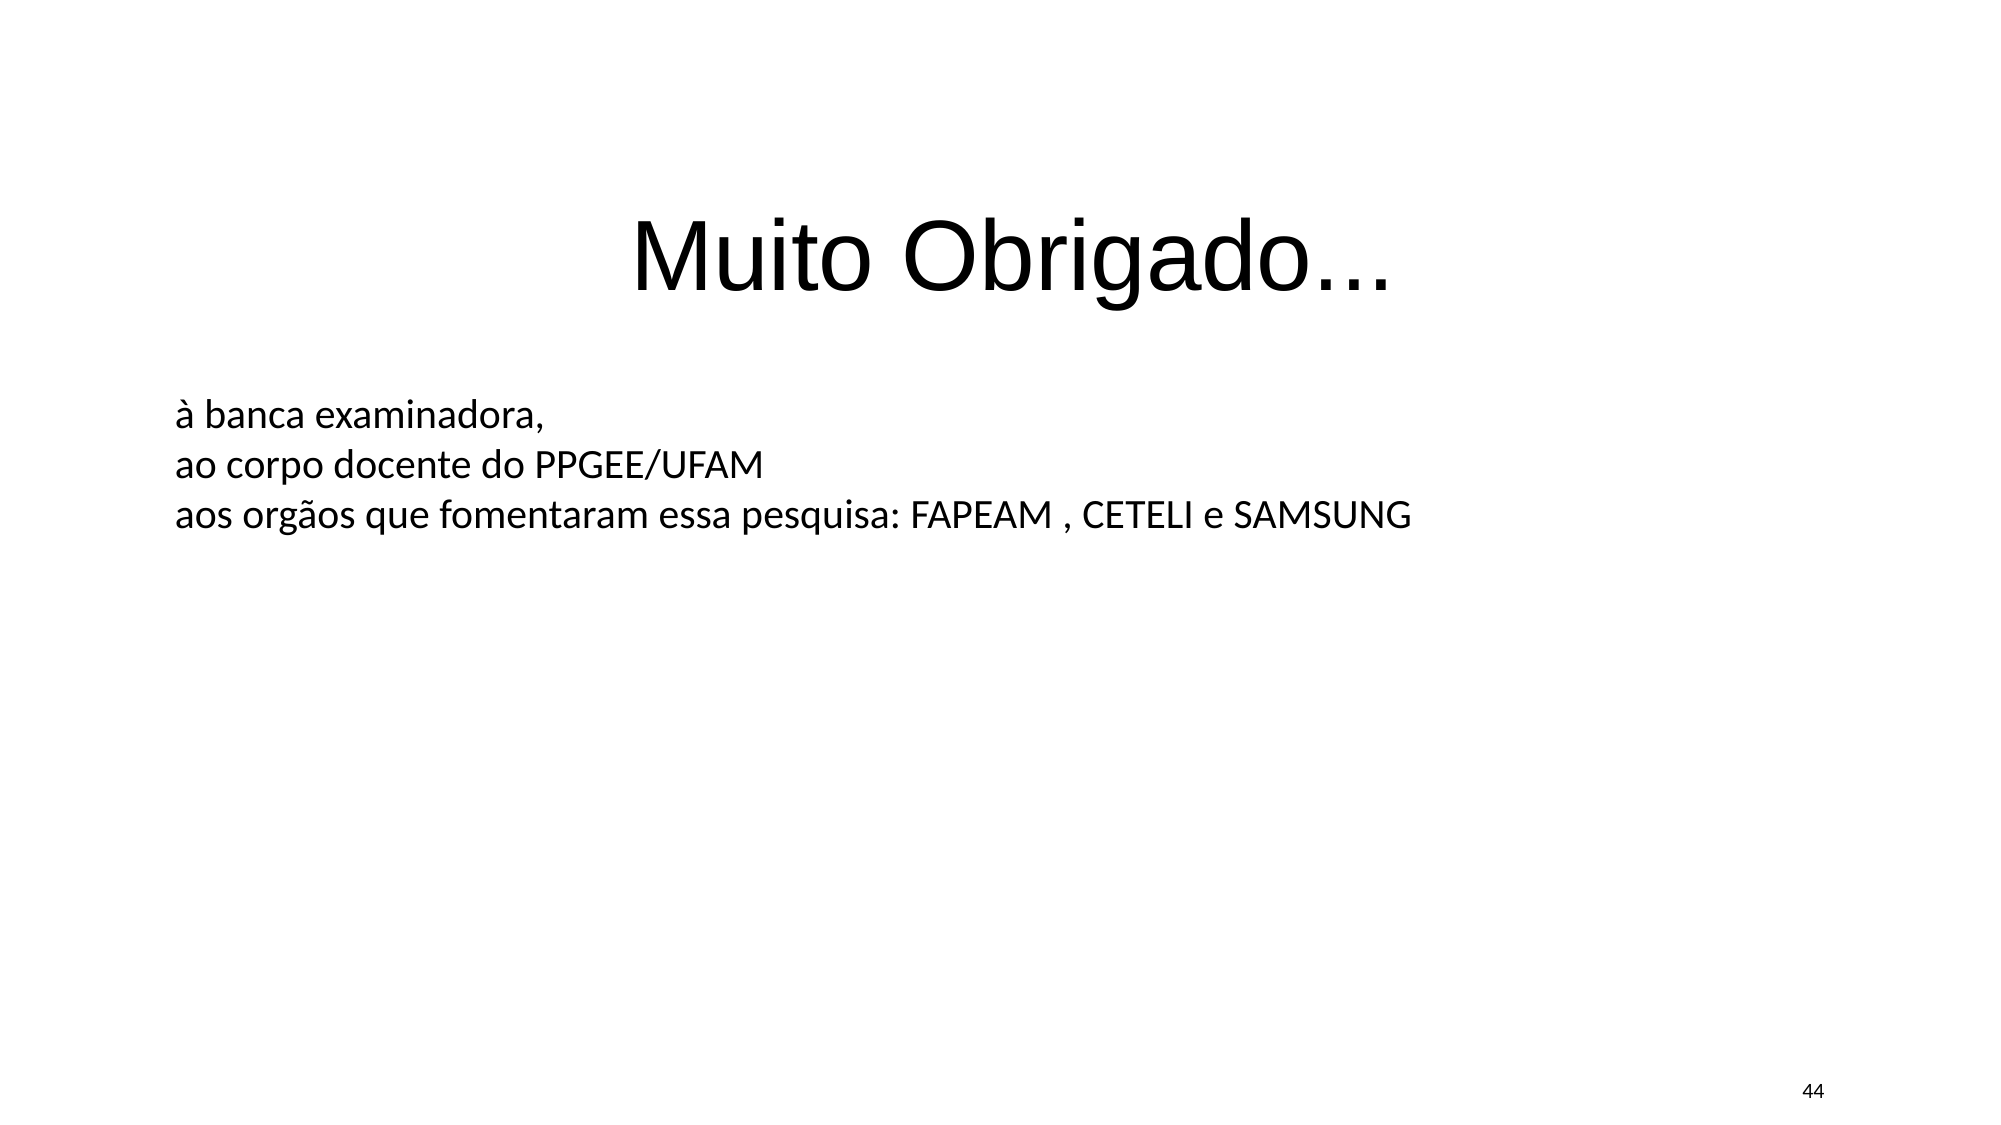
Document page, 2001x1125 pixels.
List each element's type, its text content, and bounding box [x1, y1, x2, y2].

text_box à banca examinadora, ao corpo docente do PPGEE/UFAM aos orgãos que fomentaram essa pesquisa: FAPEAM , CETELI e SAMSUNG [159, 379, 1439, 547]
title Muito Obrigado... [615, 126, 1439, 319]
slide_number 44 [1624, 1059, 1840, 1120]
